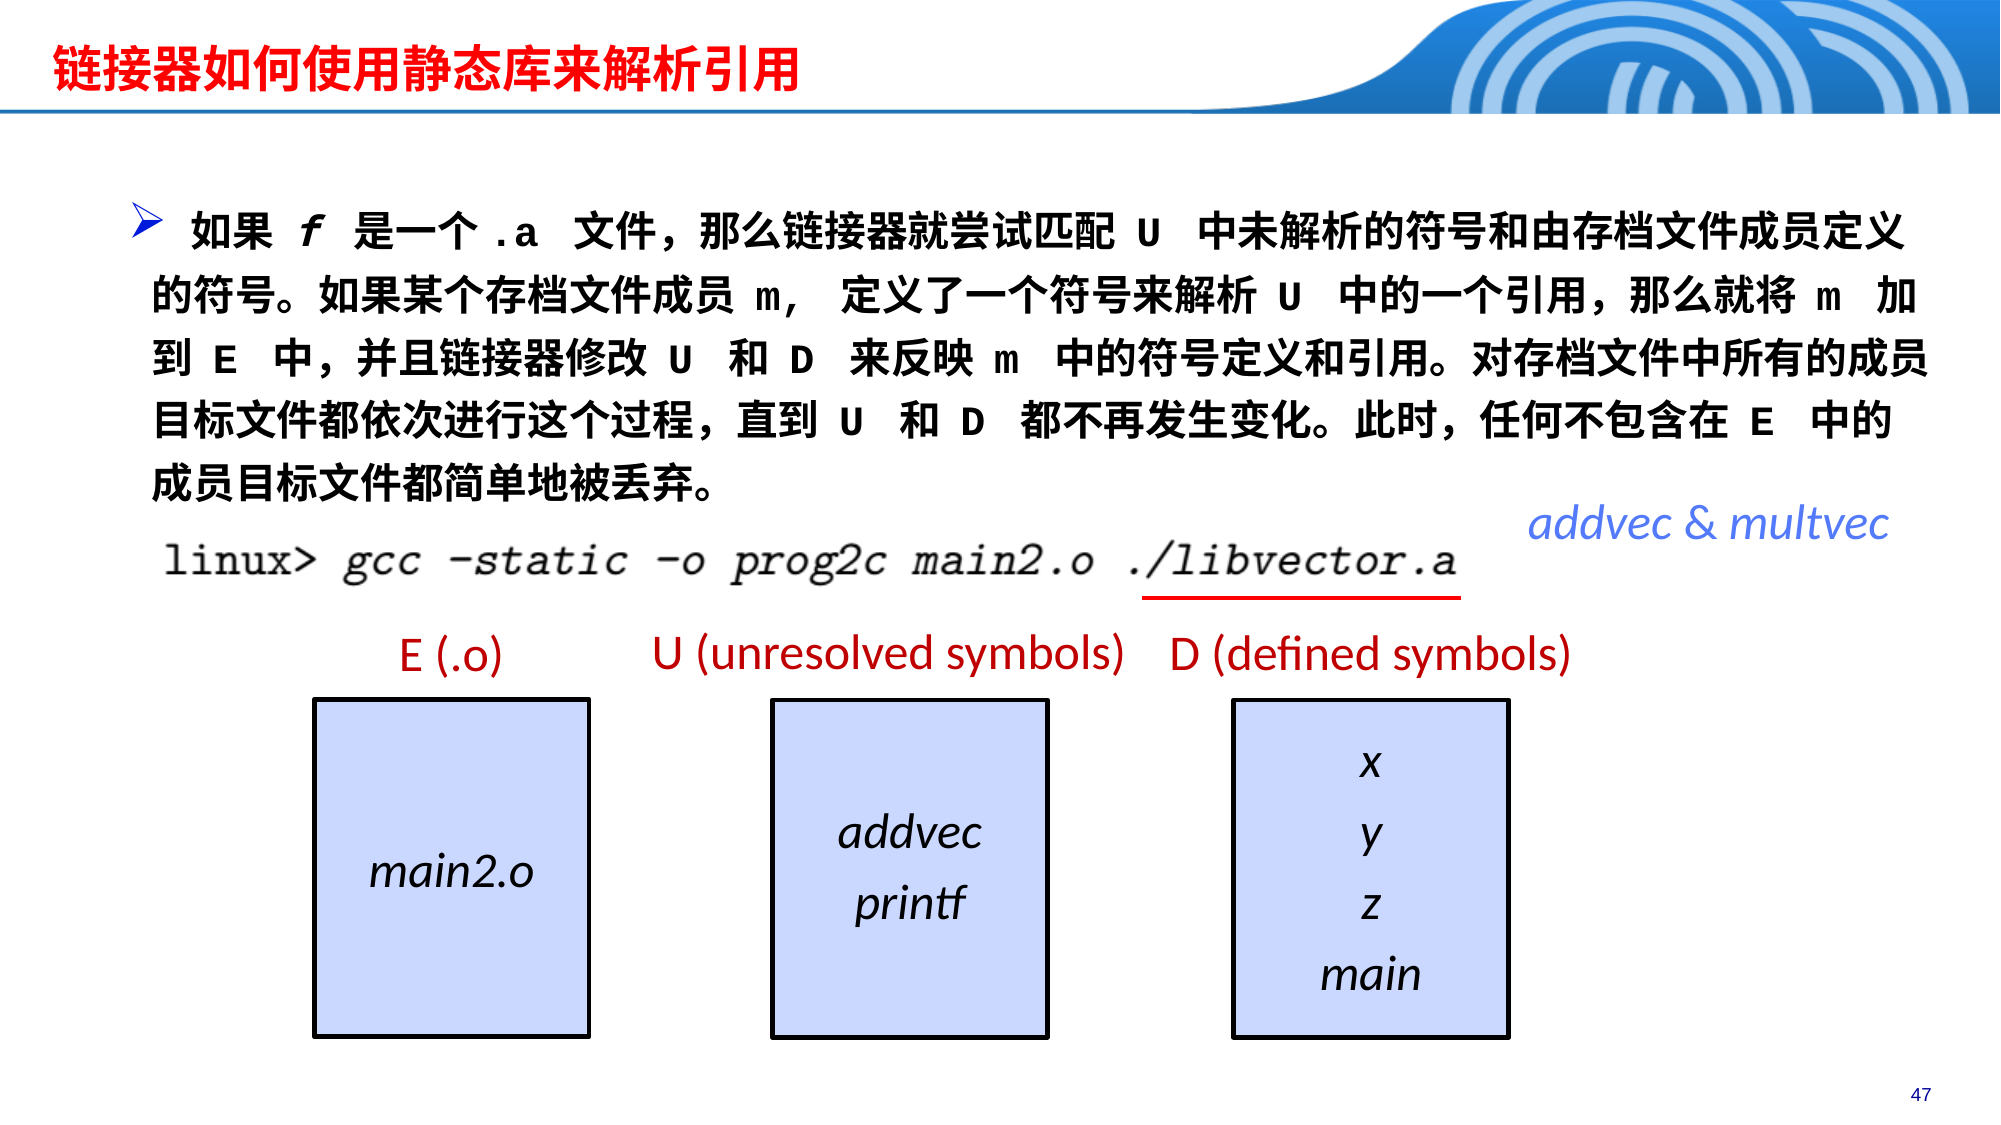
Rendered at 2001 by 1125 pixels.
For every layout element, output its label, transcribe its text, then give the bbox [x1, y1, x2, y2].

text_box E (.o) [384, 623, 519, 690]
text_box x y z main [1233, 699, 1509, 1038]
title 链接器如何使用静态库来解析引用 [7, 40, 1202, 113]
text_box U (unresolved symbols) [636, 621, 1142, 688]
picture [149, 525, 1478, 599]
text_box main2.o [314, 699, 590, 1037]
picture [0, 0, 2000, 114]
text_box addvec & multvec [1513, 491, 1905, 558]
text_box addvec printf [772, 699, 1048, 1038]
text_box D (defined symbols) [1154, 622, 1588, 688]
list 如果 f 是一个.a 文件，那么链接器就尝试匹配 U 中未解析的符号和由存档文件成员定义的符号。如果某个存档文件成员 m, 定义了一个符号来解析 U 中的一个引用，那么就将 m 加到 E 中，并且链接器修改 U 和 D 来反映 m 中的符号定义和引用。对存档文件中所有的成员目标文件都依次进行这个过程，直到 U 和 D 都不再发生变化。此时，任何不包含在 E 中的成员目标文件都简单地被丢弃。 [58, 176, 1946, 1071]
